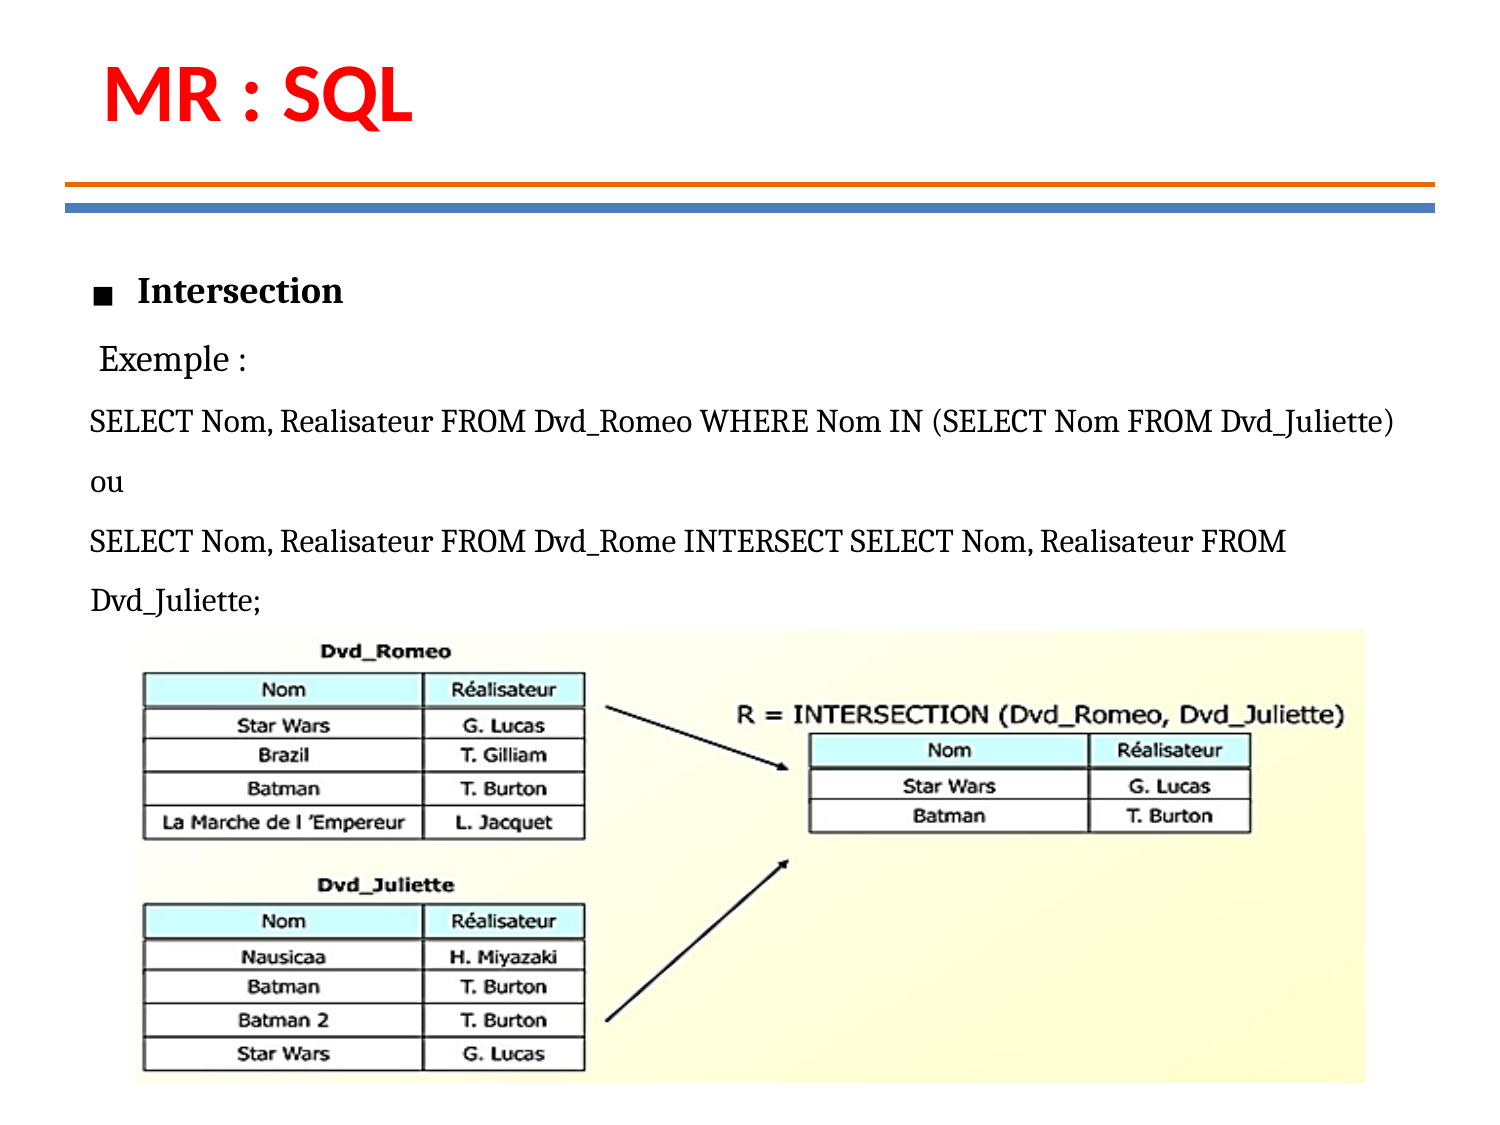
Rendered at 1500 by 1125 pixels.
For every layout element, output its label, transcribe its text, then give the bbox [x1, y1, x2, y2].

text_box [64, 184, 1436, 209]
text_box Intersection Exemple : SELECT Nom, Realisateur FROM Dvd_Romeo WHERE Nom IN (SELECT Nom FROM Dvd_Juliette) ou SELECT Nom, Realisateur FROM Dvd_Rome INTERSECT SELECT Nom, Realisateur FROM Dvd_Juliette; [75, 236, 1448, 631]
picture [135, 630, 1365, 1083]
text_box MR : SQL [87, 30, 1435, 146]
